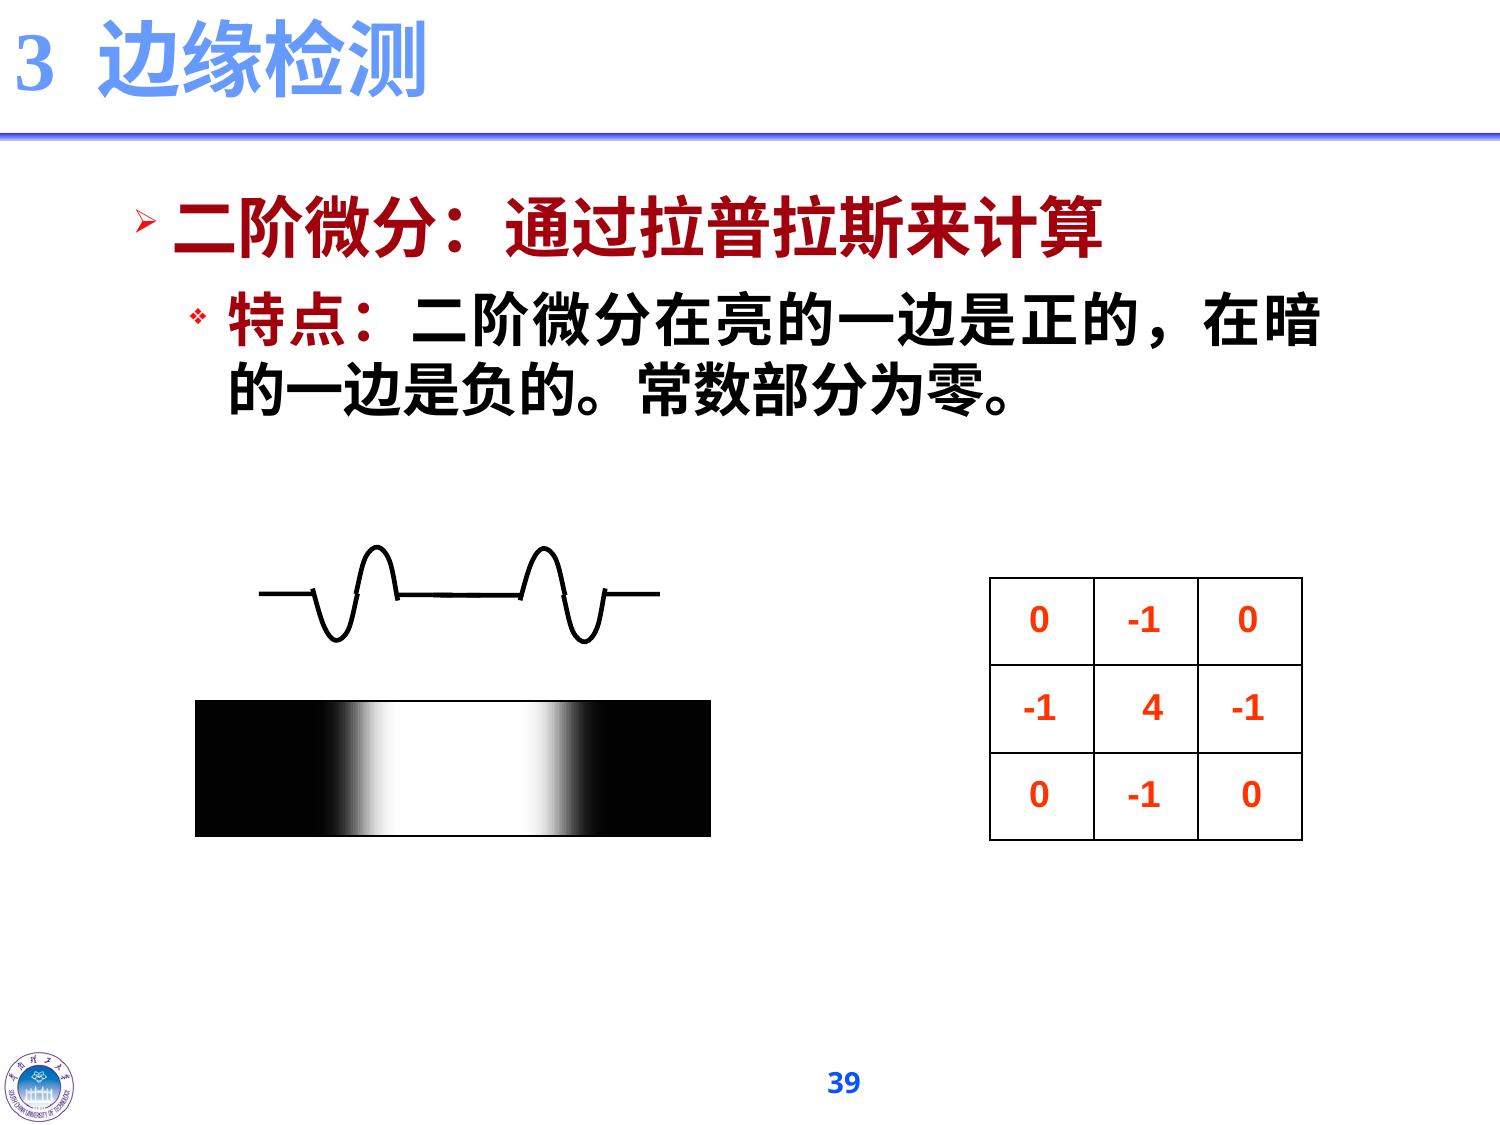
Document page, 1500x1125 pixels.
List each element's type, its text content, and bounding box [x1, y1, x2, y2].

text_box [196, 546, 710, 836]
list 二阶微分：通过拉普拉斯来计算 特点：二阶微分在亮的一边是正的，在暗的一边是负的。常数部分为零。 [61, 177, 1338, 529]
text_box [989, 577, 1303, 841]
picture [3, 1051, 75, 1123]
title 3 边缘检测 [0, 9, 1500, 117]
